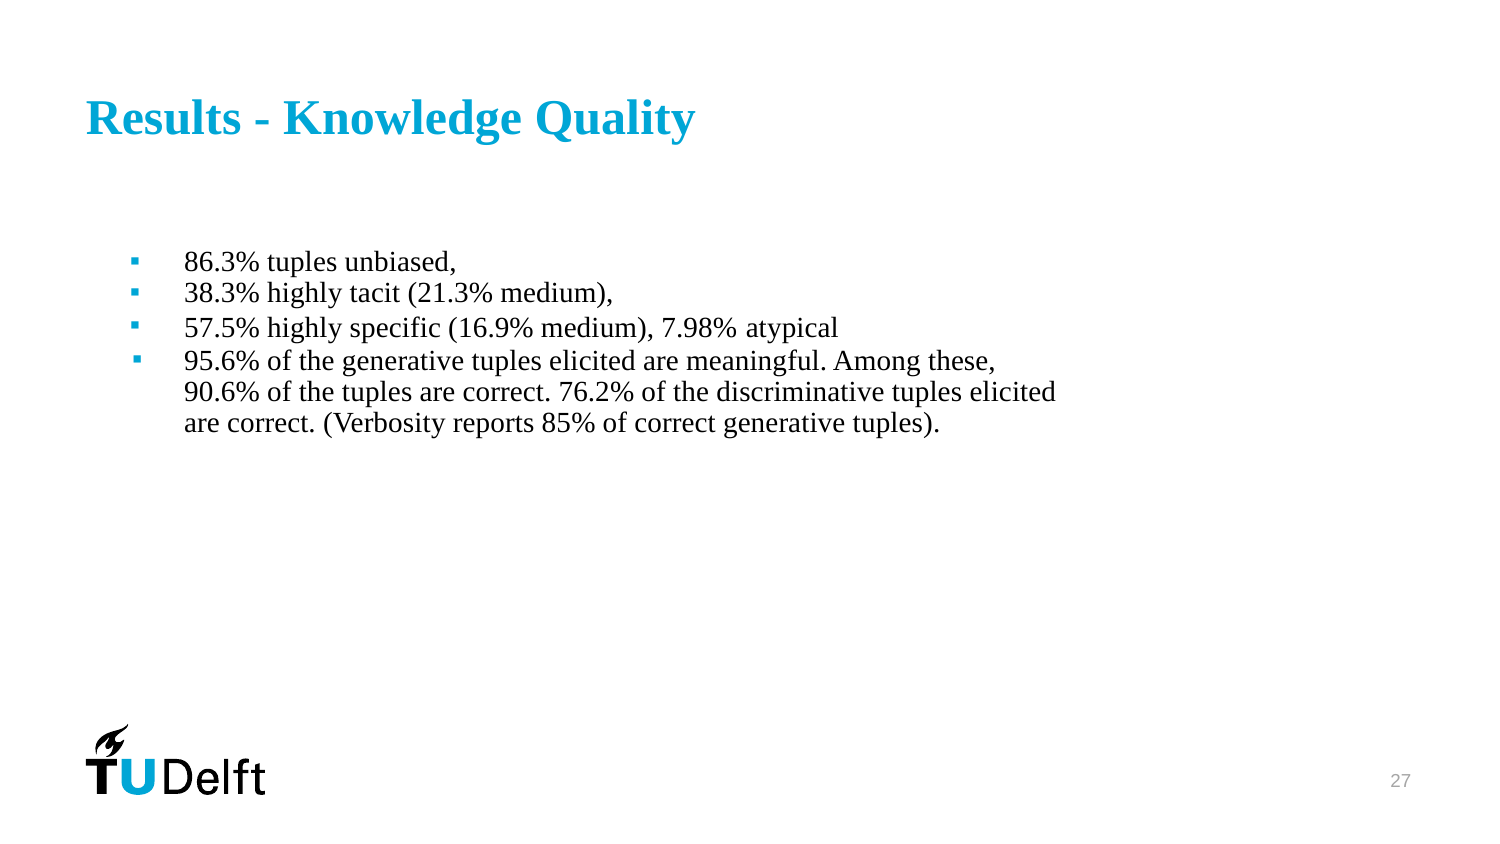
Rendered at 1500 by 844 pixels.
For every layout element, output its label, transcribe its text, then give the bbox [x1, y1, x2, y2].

title Results - Knowledge Quality [85, 91, 1412, 152]
text_box 86.3% tuples unbiased, 38.3% highly tacit (21.3% medium), 57.5% highly specific (16.9% medium), 7.98% atypical 95.6% of the generative tuples elicited are meaningful. Among these, 90.6% of the tuples are correct. 76.2% of the discriminative tuples elicited are correct. (Verbosity reports 85% of correct generative tuples). [94, 231, 1090, 455]
slide_number 27 [1388, 535, 1412, 844]
